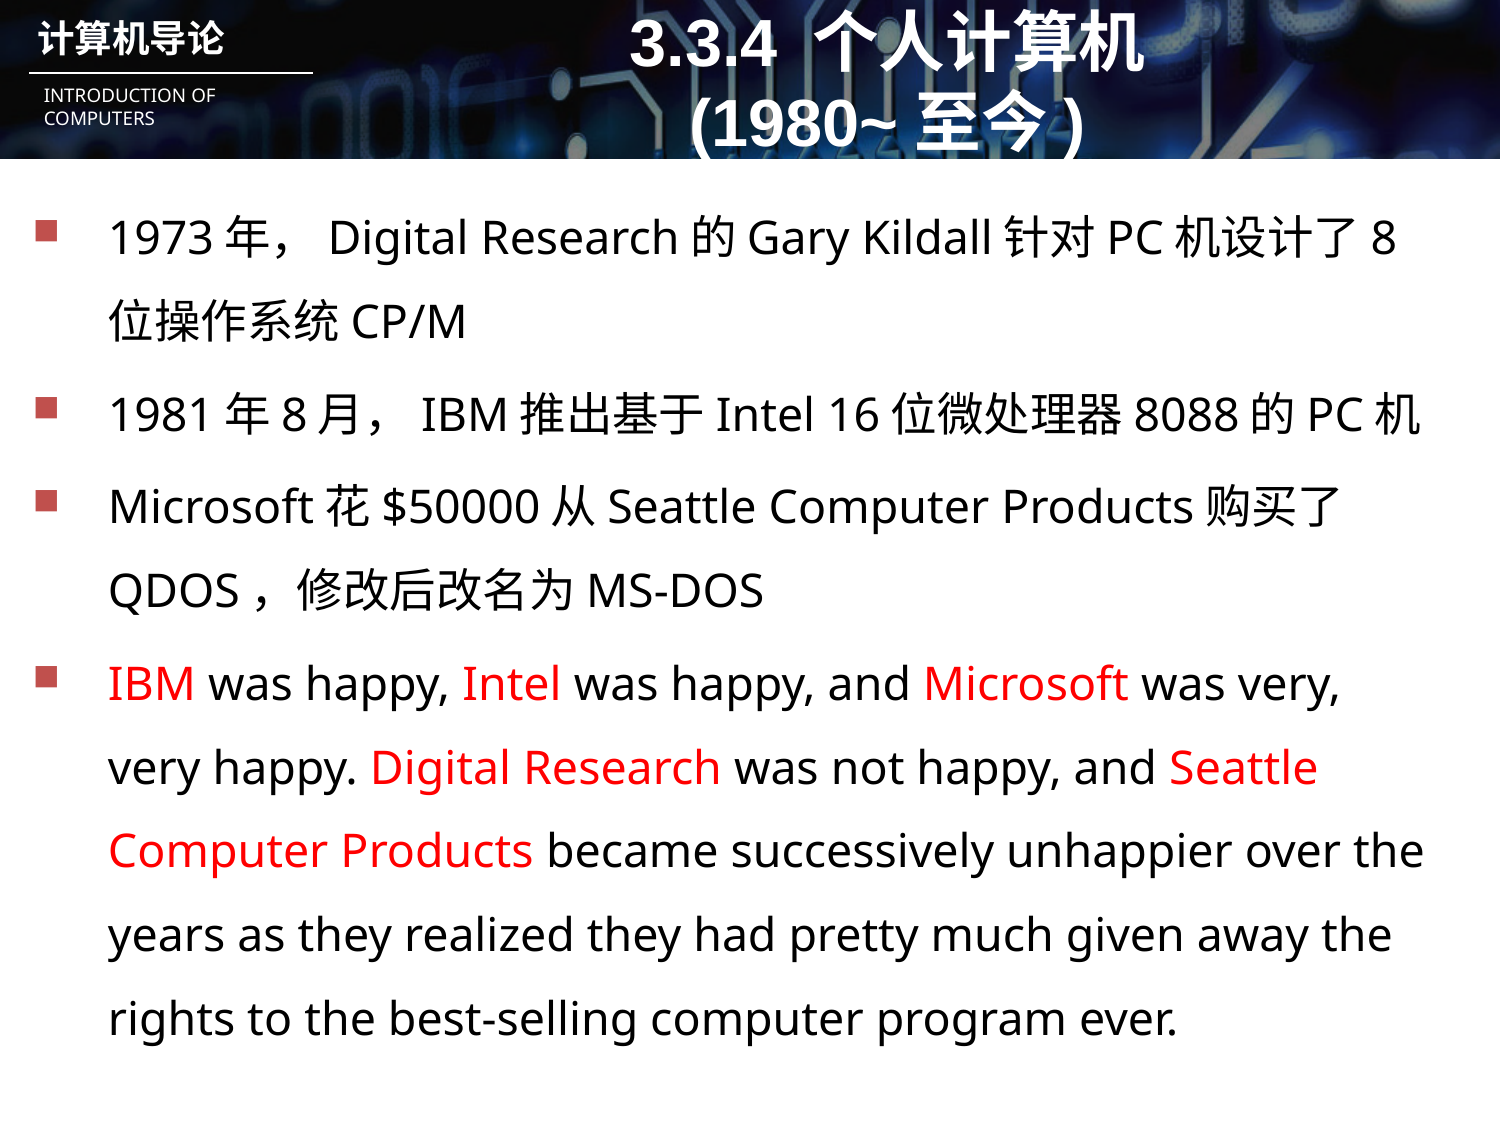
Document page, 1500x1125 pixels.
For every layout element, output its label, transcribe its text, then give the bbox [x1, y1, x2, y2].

list 1973年，Digital Research的Gary Kildall针对PC机设计了8位操作系统CP/M 1981年8月，IBM推出基于Intel 16位微处理器8088的PC机 Microsoft花$50000从Seattle Computer Products购买了QDOS，修改后改名为MS-DOS IBM was happy, Intel was happy, and Microsoft was very, very happy. Digital Research was not happy, and Seattle Computer Products became successively unhappier over the years as they realized they had pretty much given away the rights to the best-selling computer program ever. [17, 172, 1447, 1125]
title 3.3.4 个人计算机 (1980~至今) [419, 21, 1282, 138]
picture [0, 0, 1500, 159]
